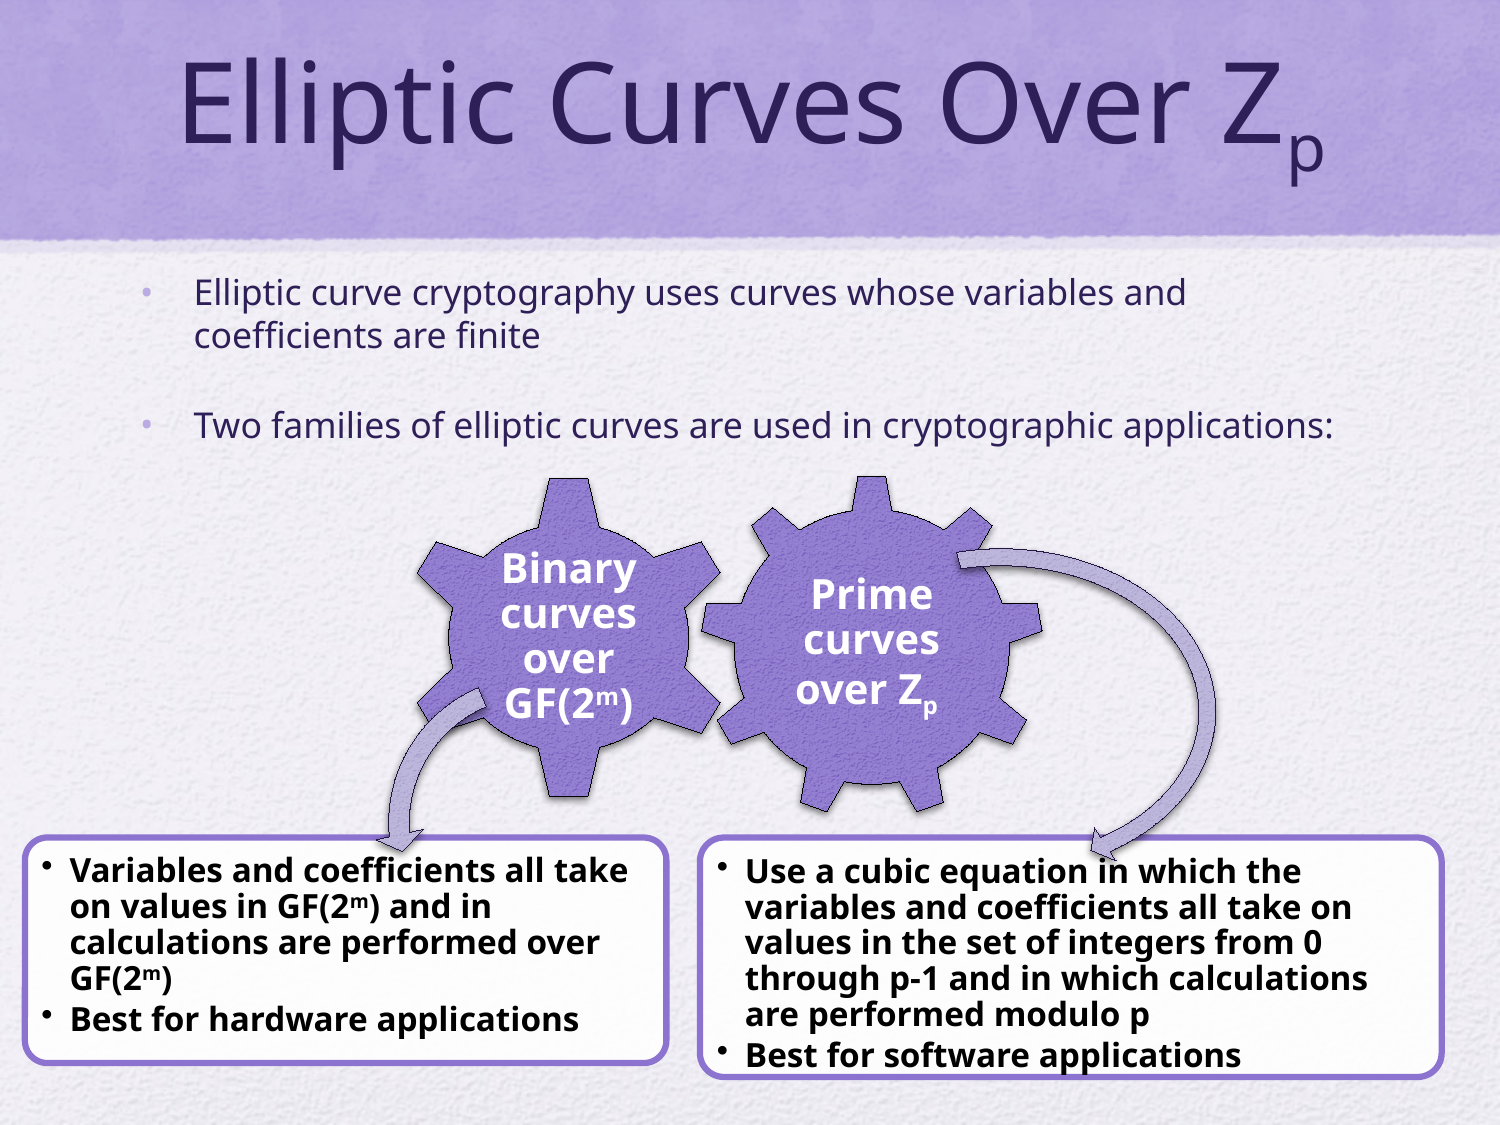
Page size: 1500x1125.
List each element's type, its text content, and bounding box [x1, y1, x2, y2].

picture [0, 225, 1500, 1125]
list Elliptic curve cryptography uses curves whose variables and coefficients are finite Two families of elliptic curves are used in cryptographic applications: [124, 262, 1368, 470]
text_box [22, 472, 1453, 1103]
title Elliptic Curves Over Zp [129, 6, 1373, 239]
